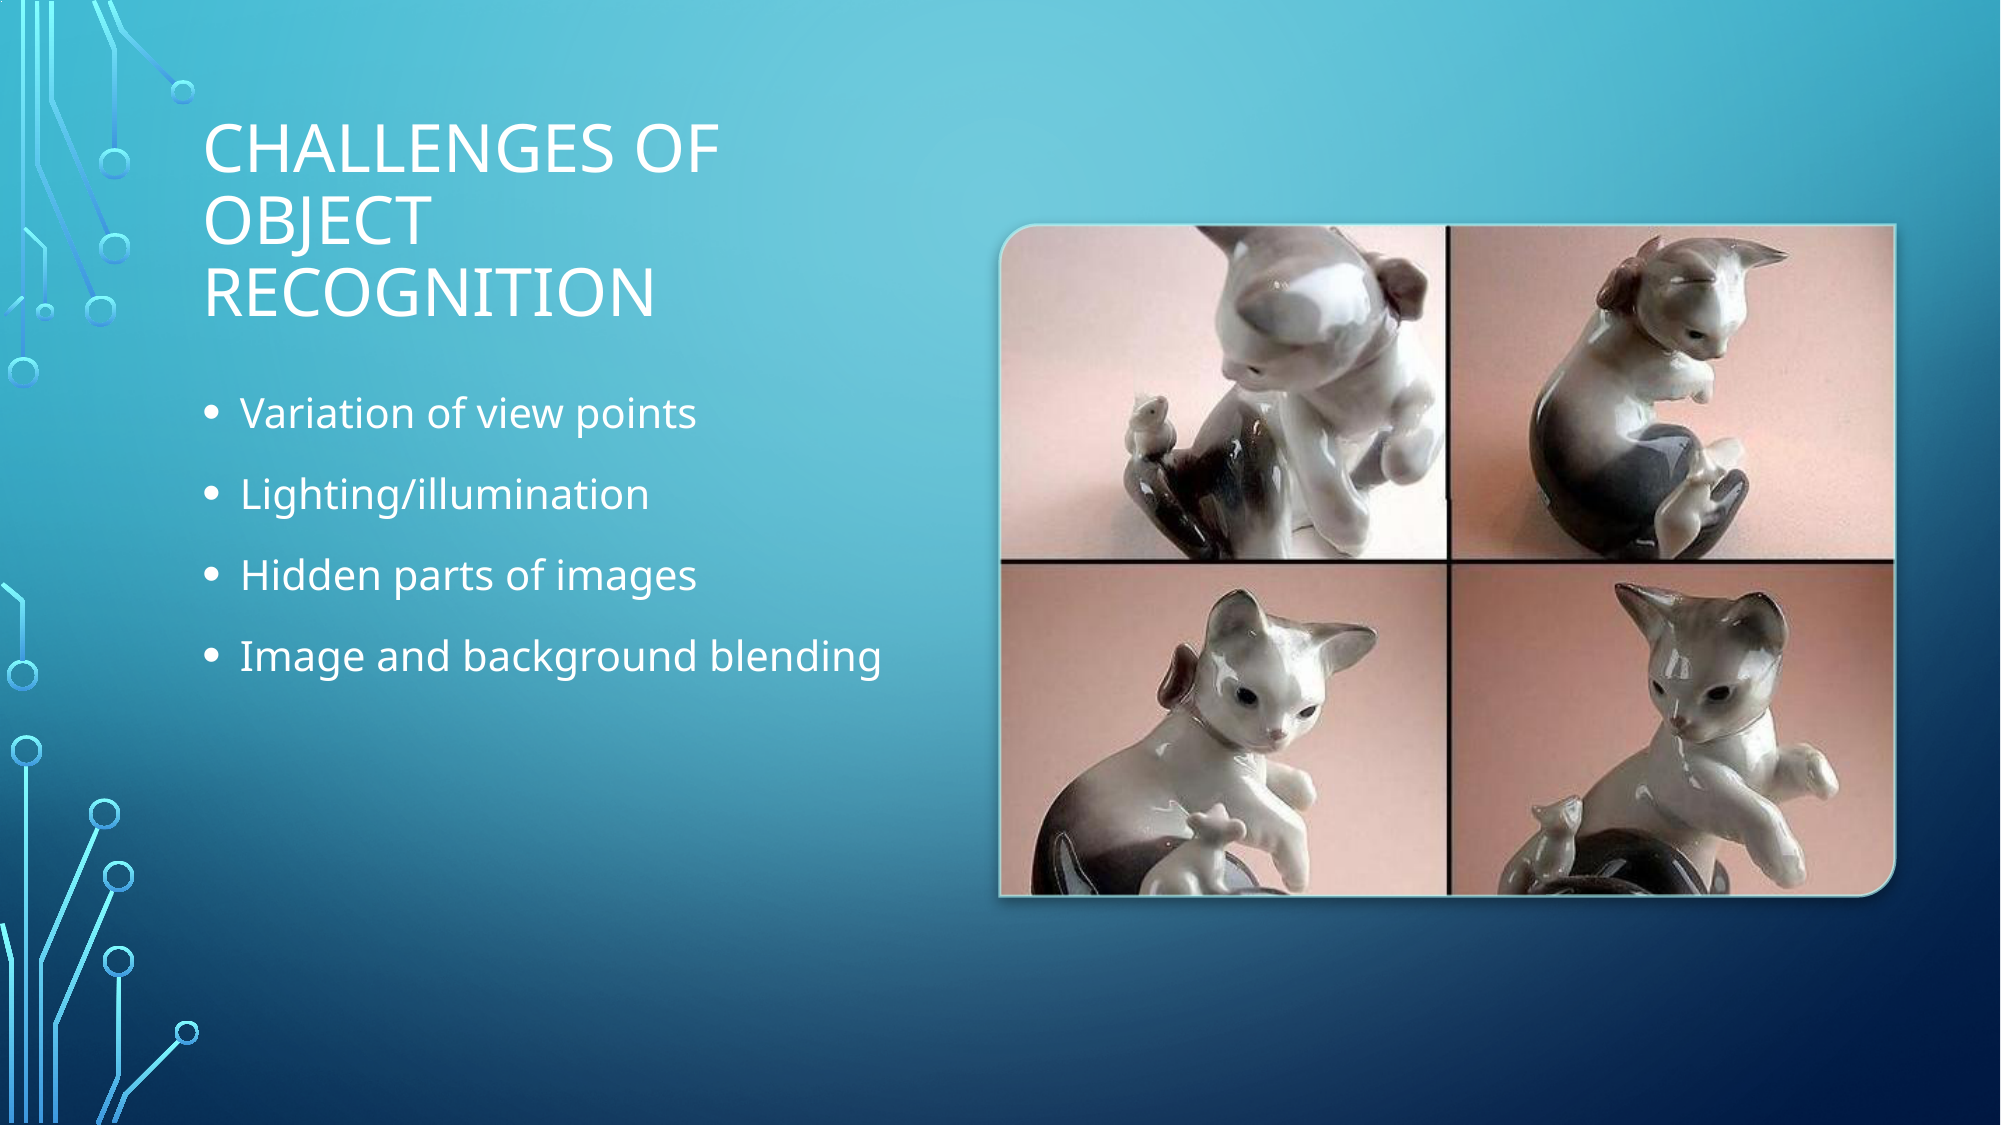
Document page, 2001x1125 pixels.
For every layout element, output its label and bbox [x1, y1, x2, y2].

text_box [0, 0, 201, 1125]
picture [201, 0, 2000, 1125]
